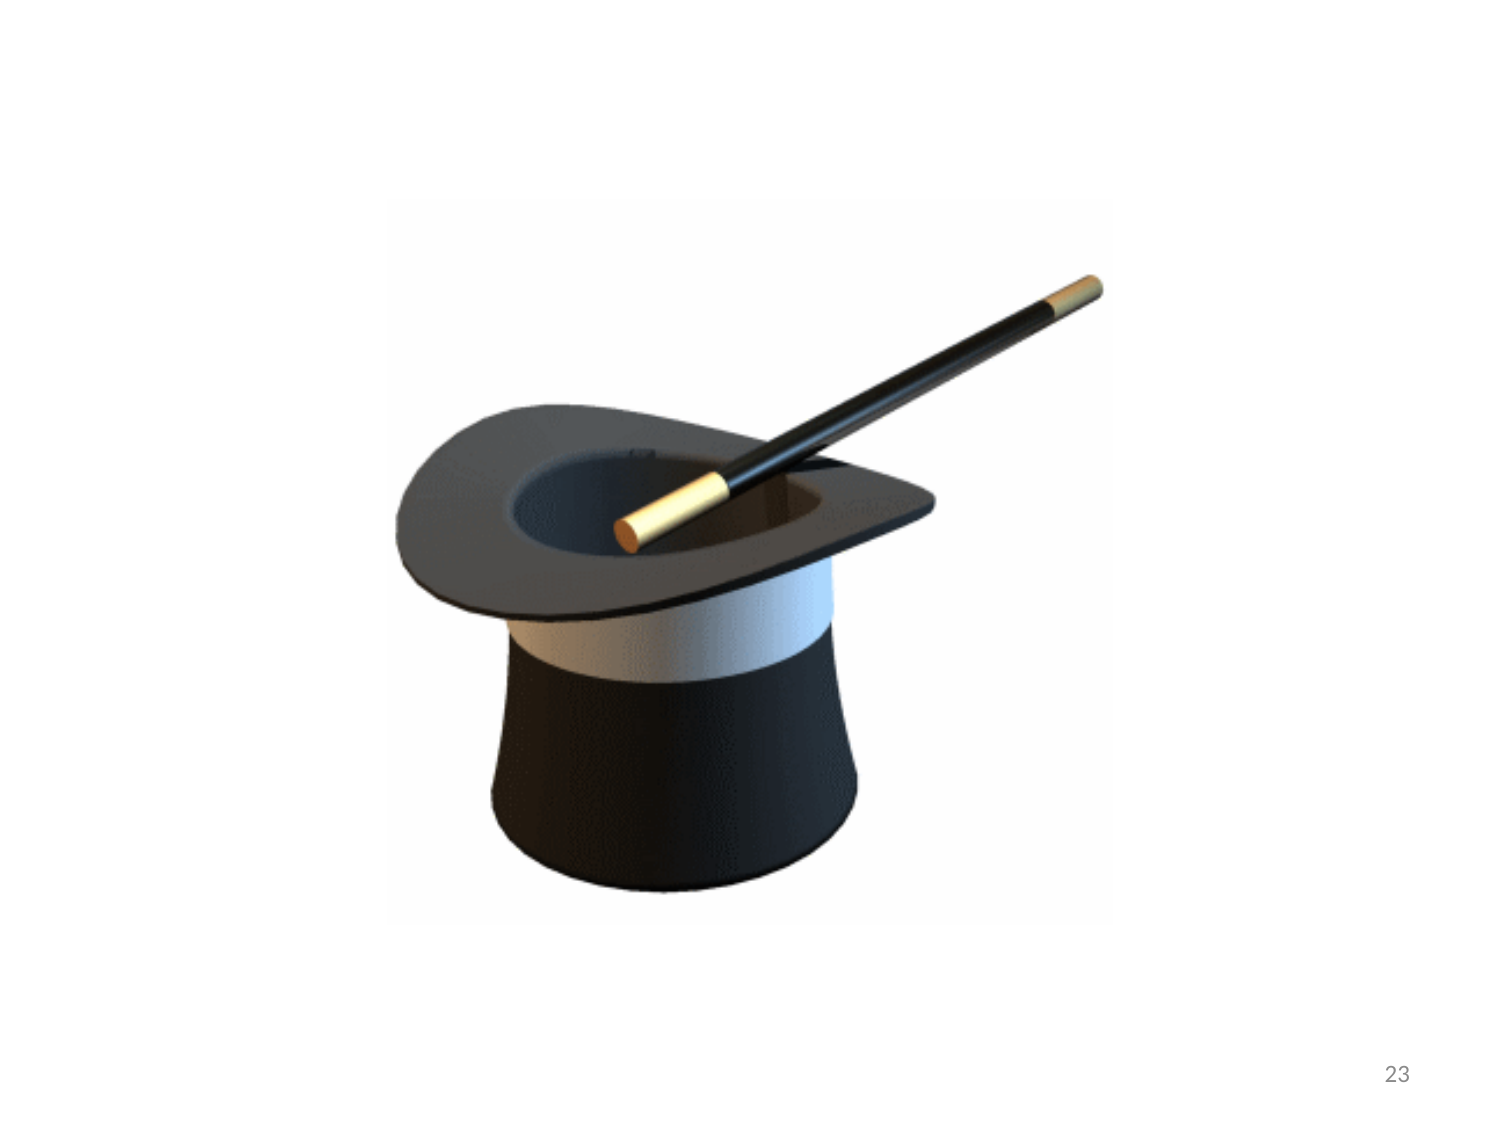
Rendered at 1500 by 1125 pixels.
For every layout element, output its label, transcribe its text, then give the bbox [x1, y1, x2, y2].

slide_number 23 [1074, 1042, 1425, 1103]
picture [387, 199, 1113, 926]
